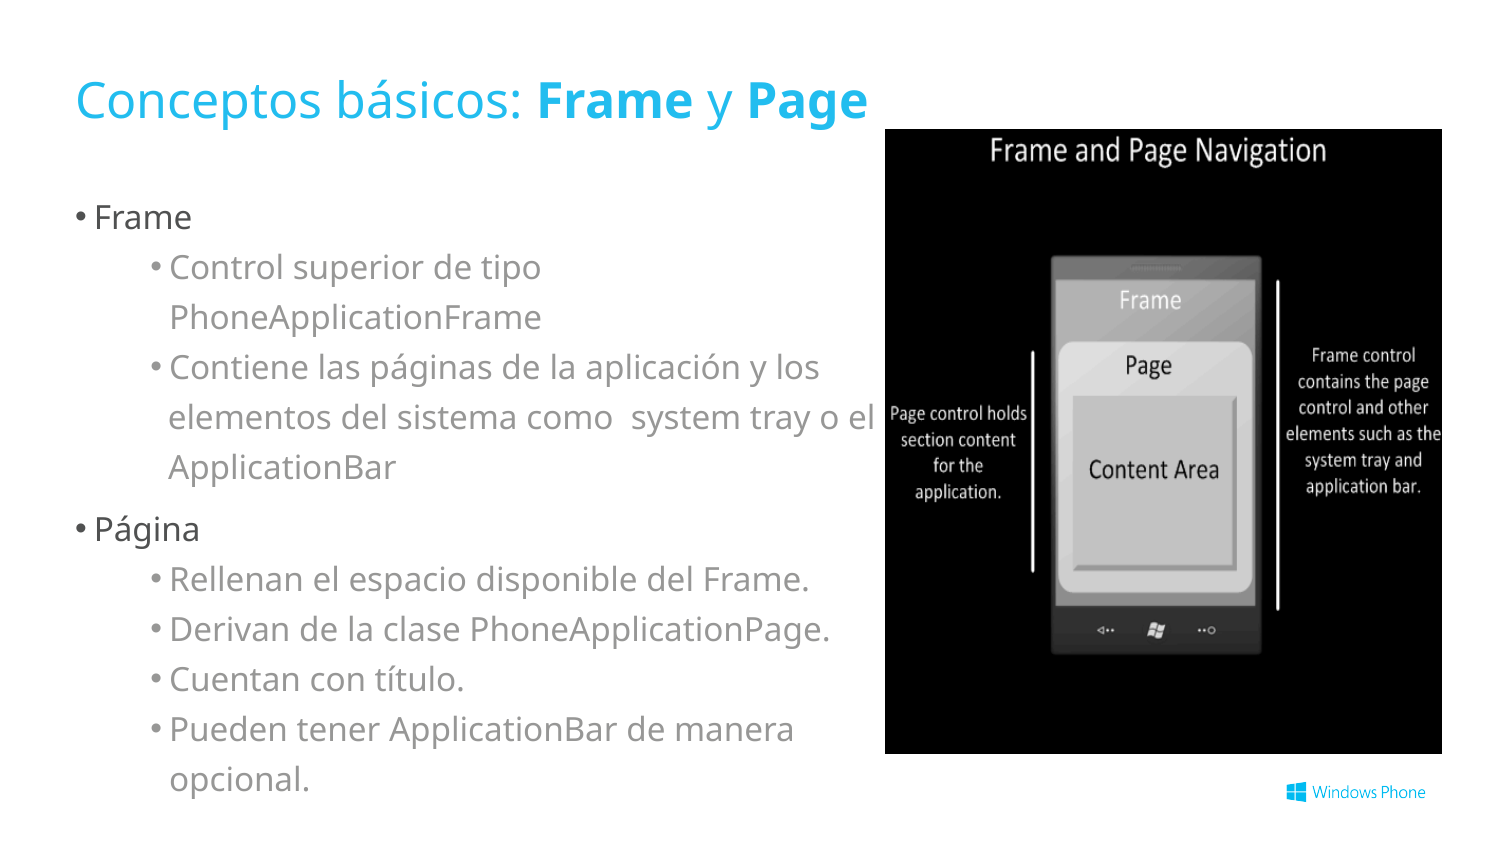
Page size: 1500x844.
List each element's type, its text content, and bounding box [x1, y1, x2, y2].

title Conceptos básicos: Frame y Page [75, 65, 1425, 130]
picture [885, 129, 1443, 755]
picture [1278, 773, 1434, 811]
list Frame Control superior de tipo PhoneApplicationFrame Contiene las páginas de la aplicación y los elementos del sistema como system tray o el ApplicationBar Página Rellenan el espacio disponible del Frame. Derivan de la clase PhoneApplicationPage. Cuentan con título. Pueden tener ApplicationBar de manera opcional. [75, 186, 879, 788]
